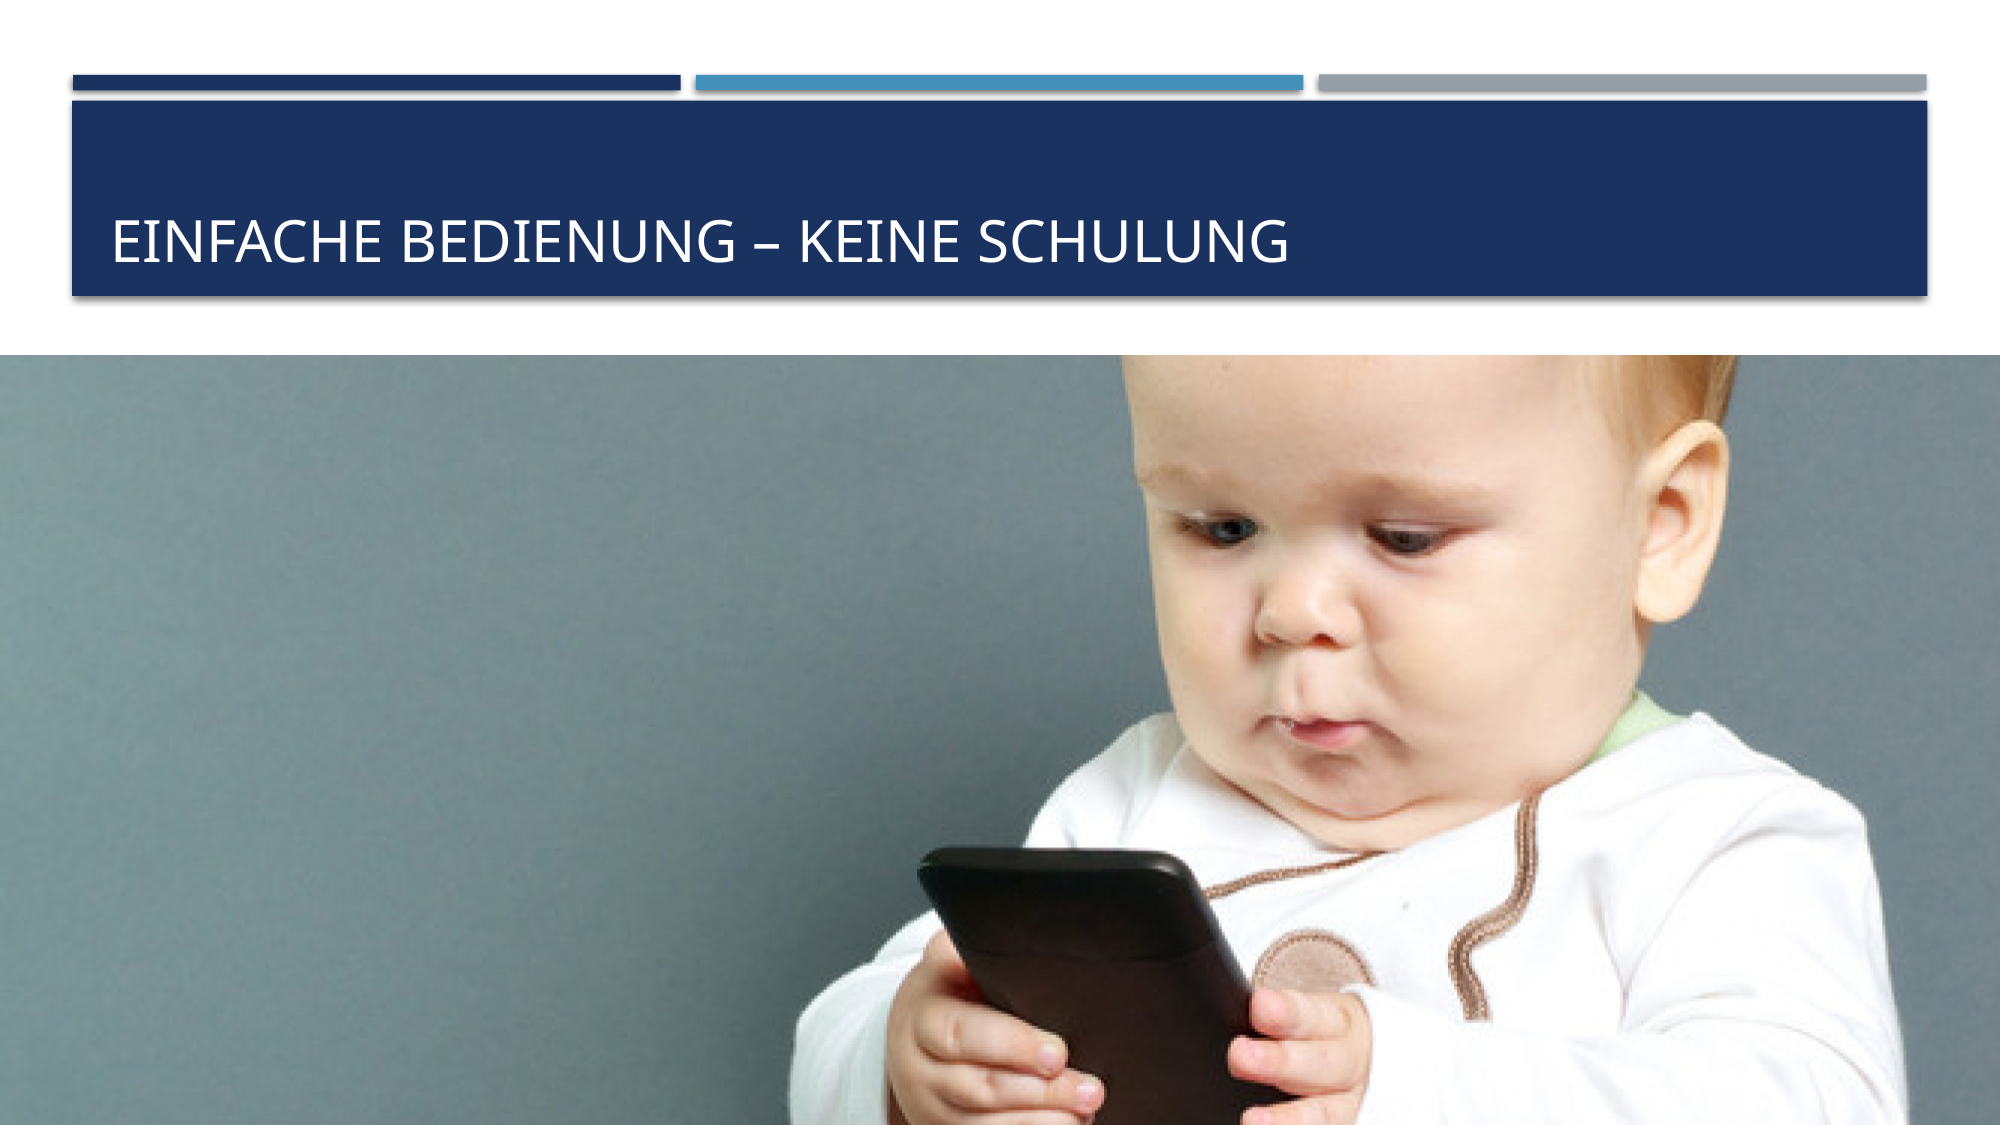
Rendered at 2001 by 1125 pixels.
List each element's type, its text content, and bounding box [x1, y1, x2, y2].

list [0, 355, 2000, 1125]
title Einfache Bedienung – Keine Schulung [95, 115, 1905, 282]
